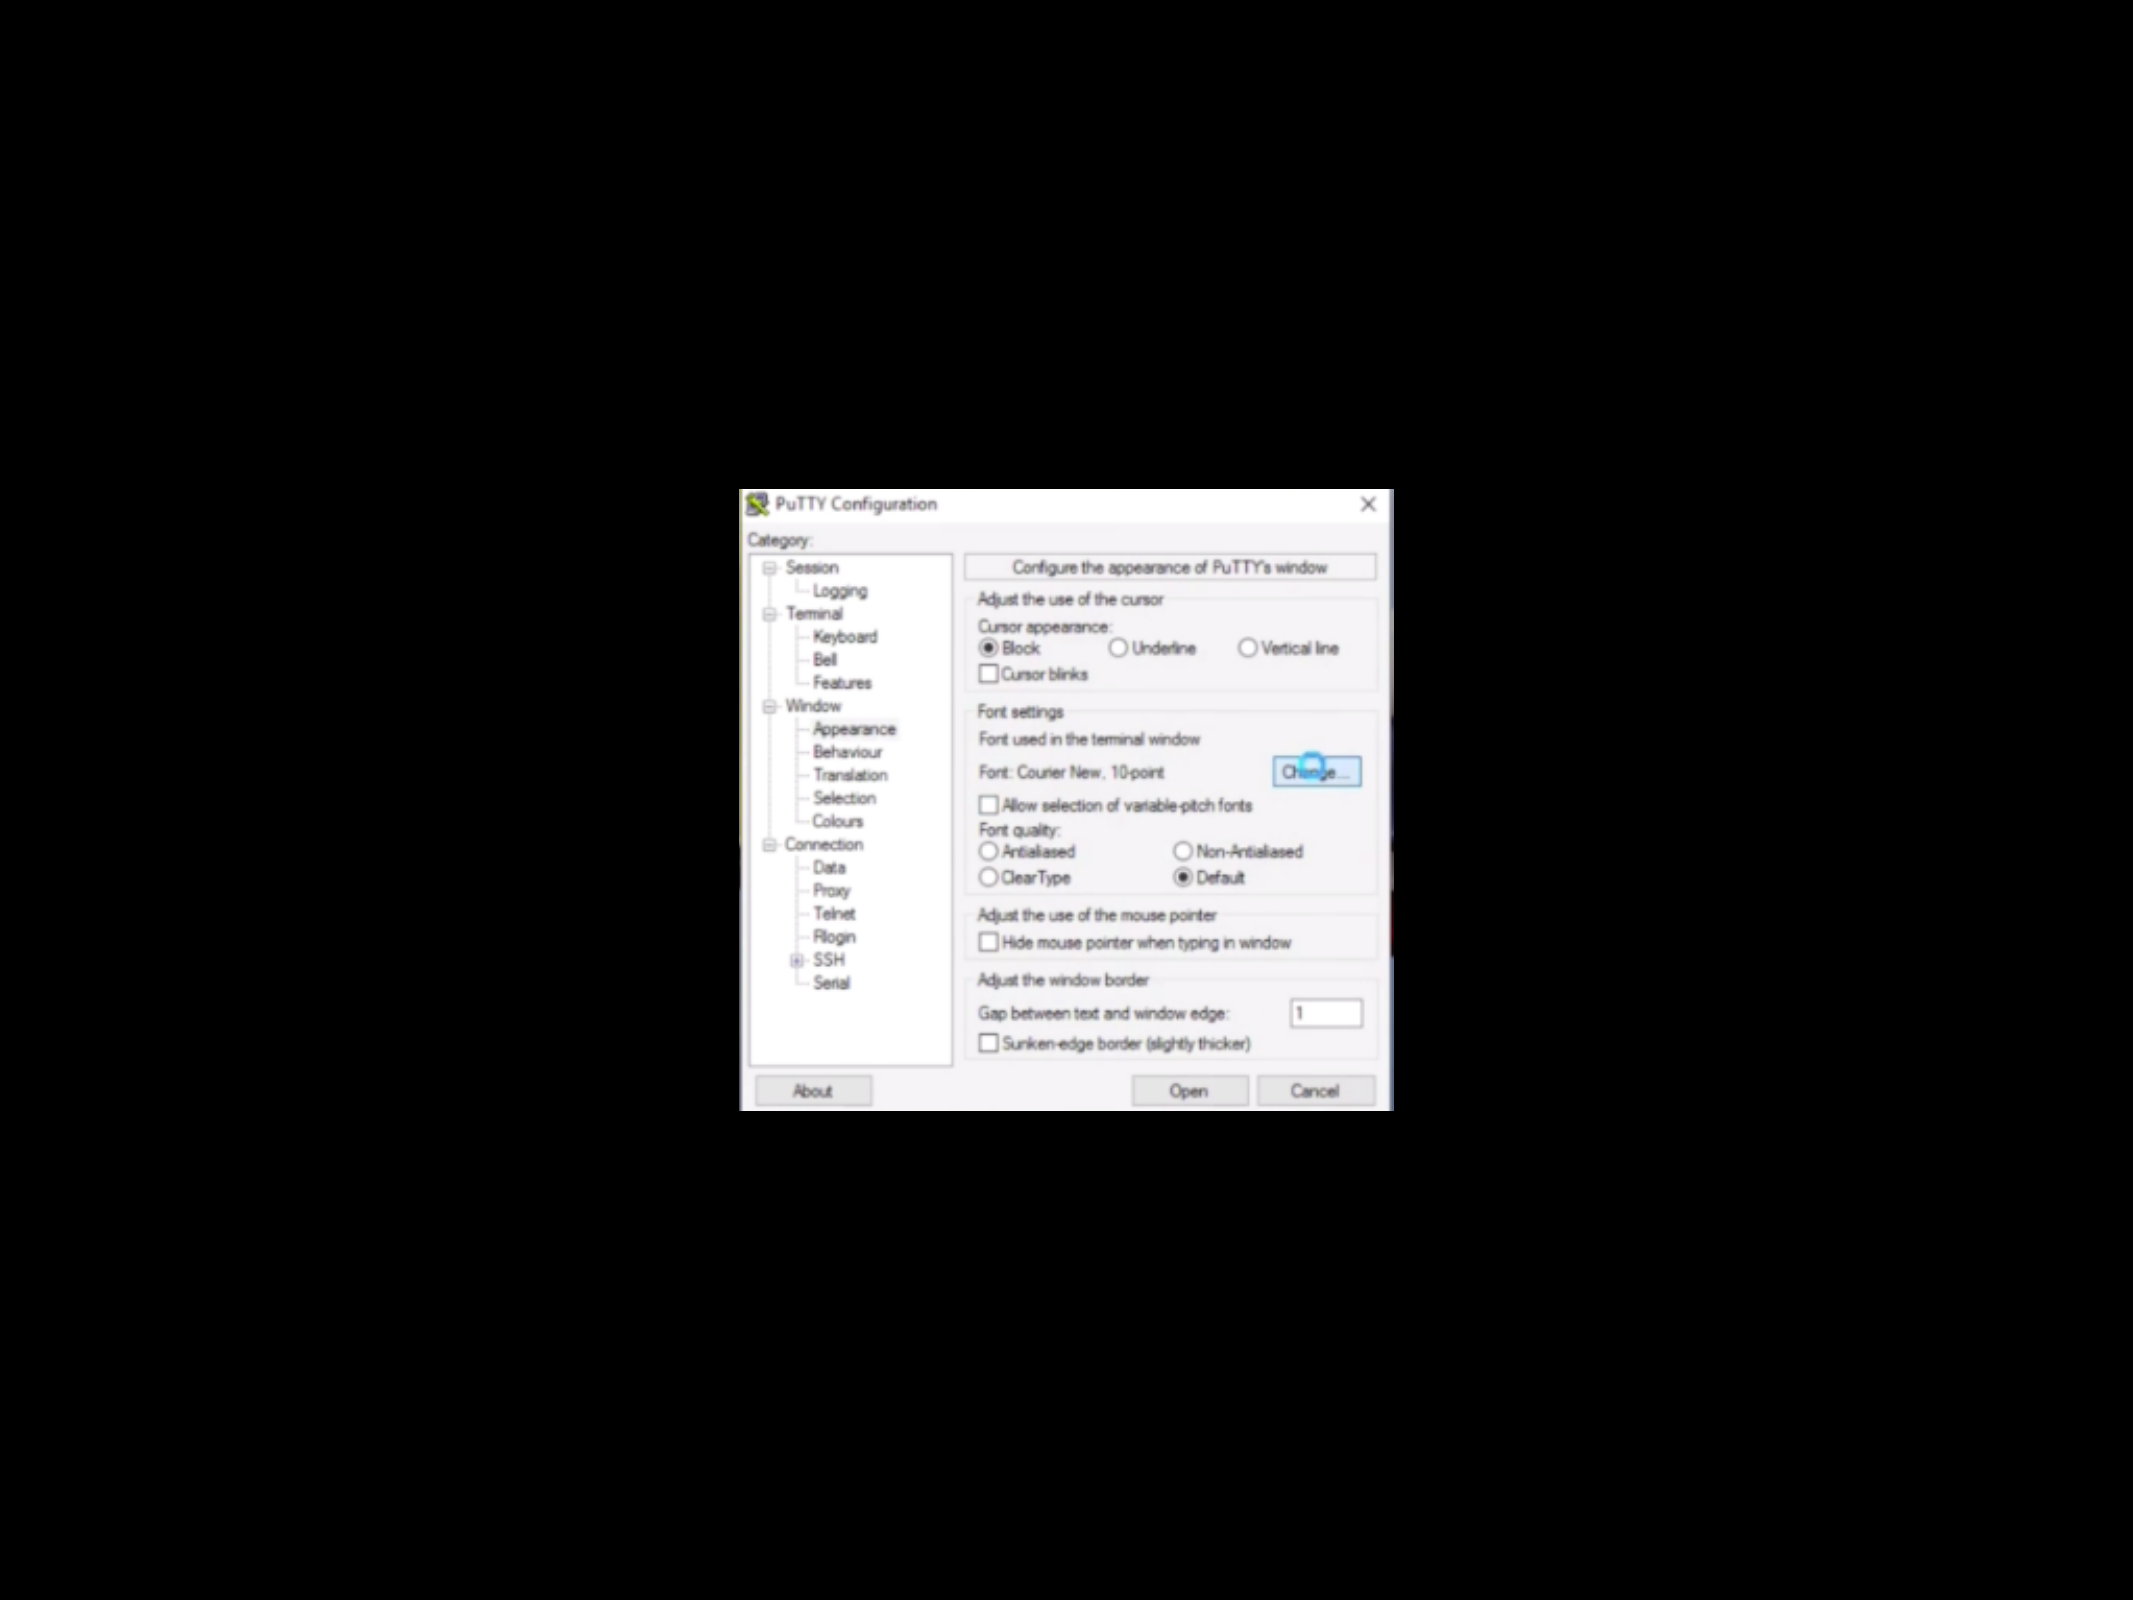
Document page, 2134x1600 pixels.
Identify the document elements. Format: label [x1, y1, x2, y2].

picture [739, 489, 1394, 1111]
